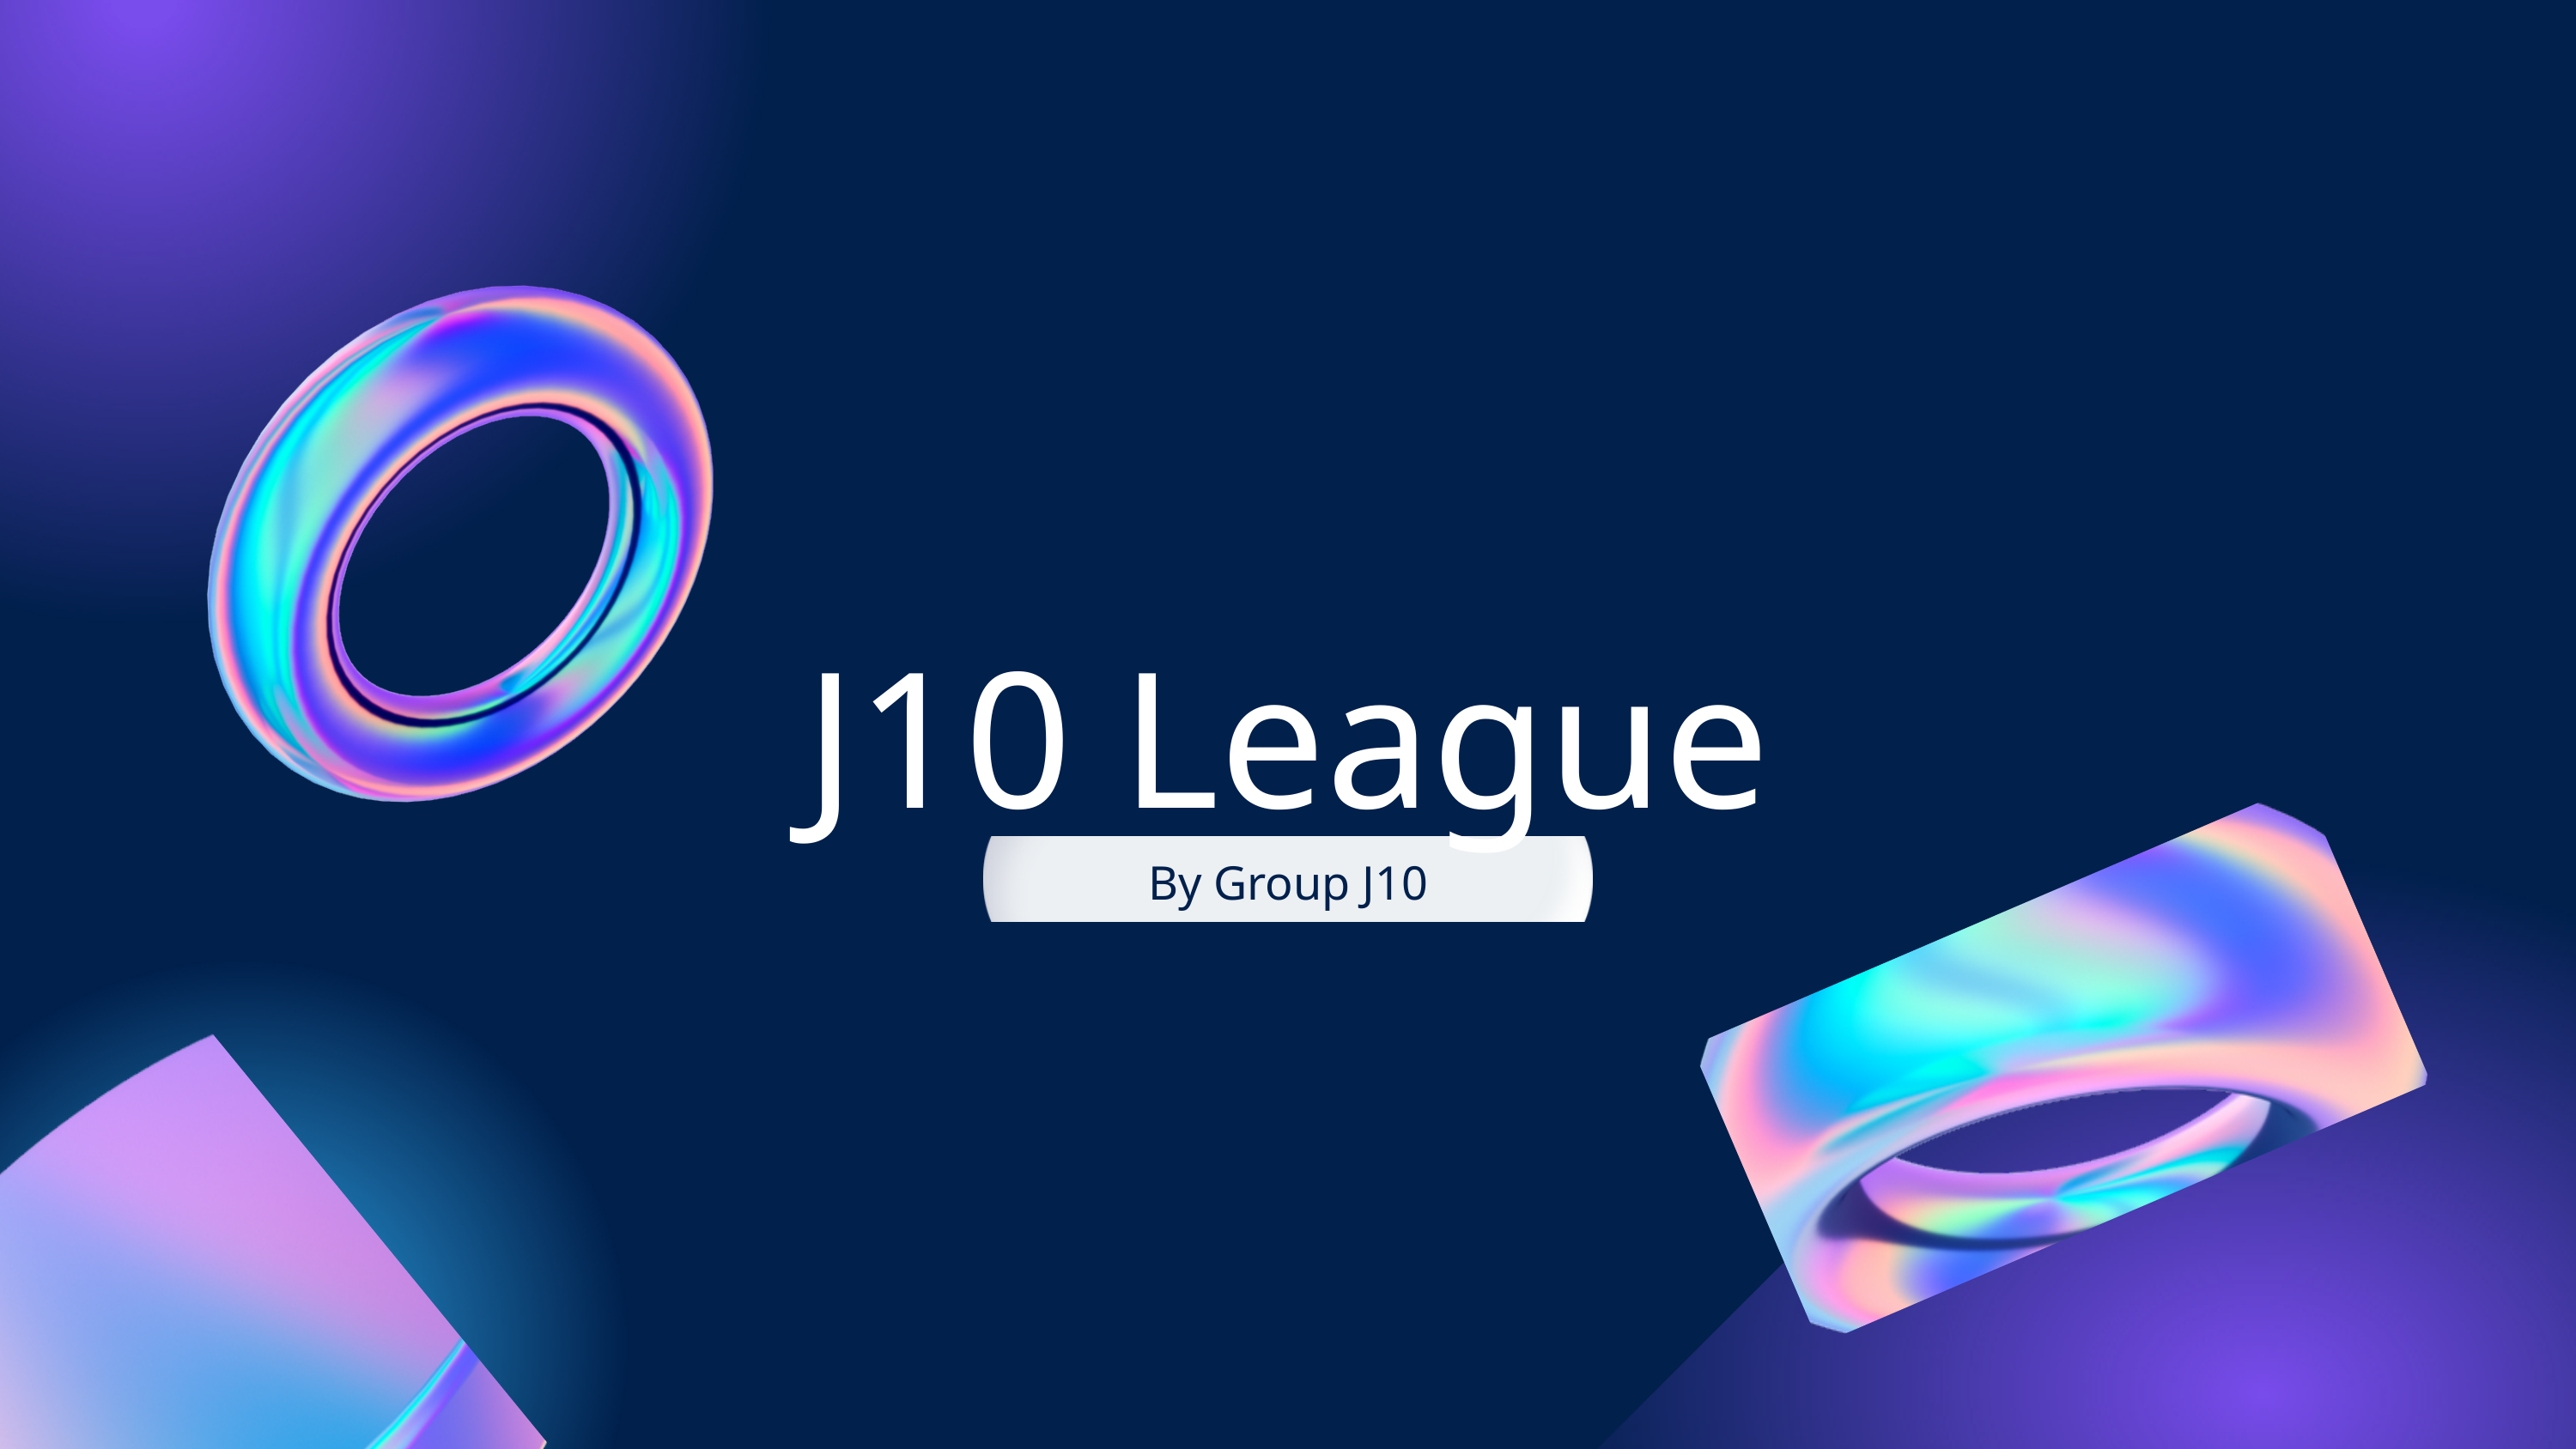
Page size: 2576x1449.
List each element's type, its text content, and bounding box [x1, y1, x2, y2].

text_box [207, 285, 714, 803]
text_box [1691, 783, 2432, 1345]
text_box [983, 846, 1593, 922]
text_box J10 League [340, 582, 2235, 846]
text_box [1597, 687, 2576, 1449]
text_box By Group J10 [1076, 845, 1500, 910]
text_box [0, 0, 836, 688]
text_box [0, 990, 553, 1449]
text_box [0, 921, 668, 1449]
